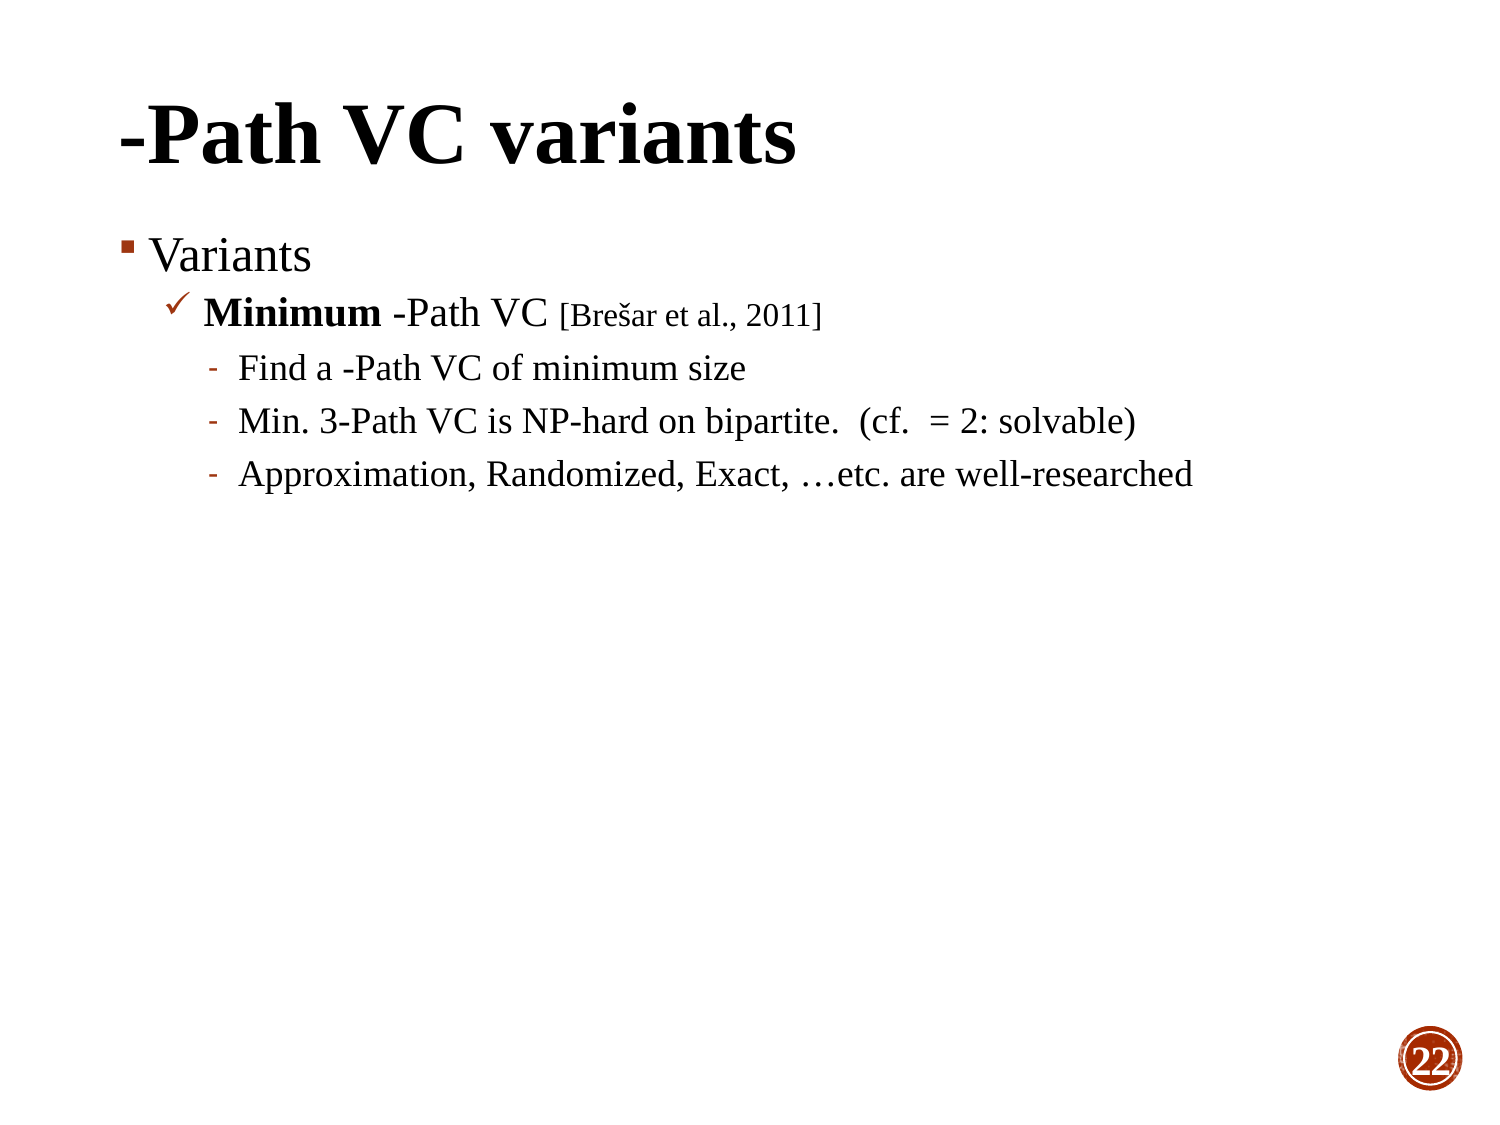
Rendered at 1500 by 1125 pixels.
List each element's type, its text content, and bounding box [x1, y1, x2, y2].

slide_number 22 [1391, 1028, 1471, 1089]
